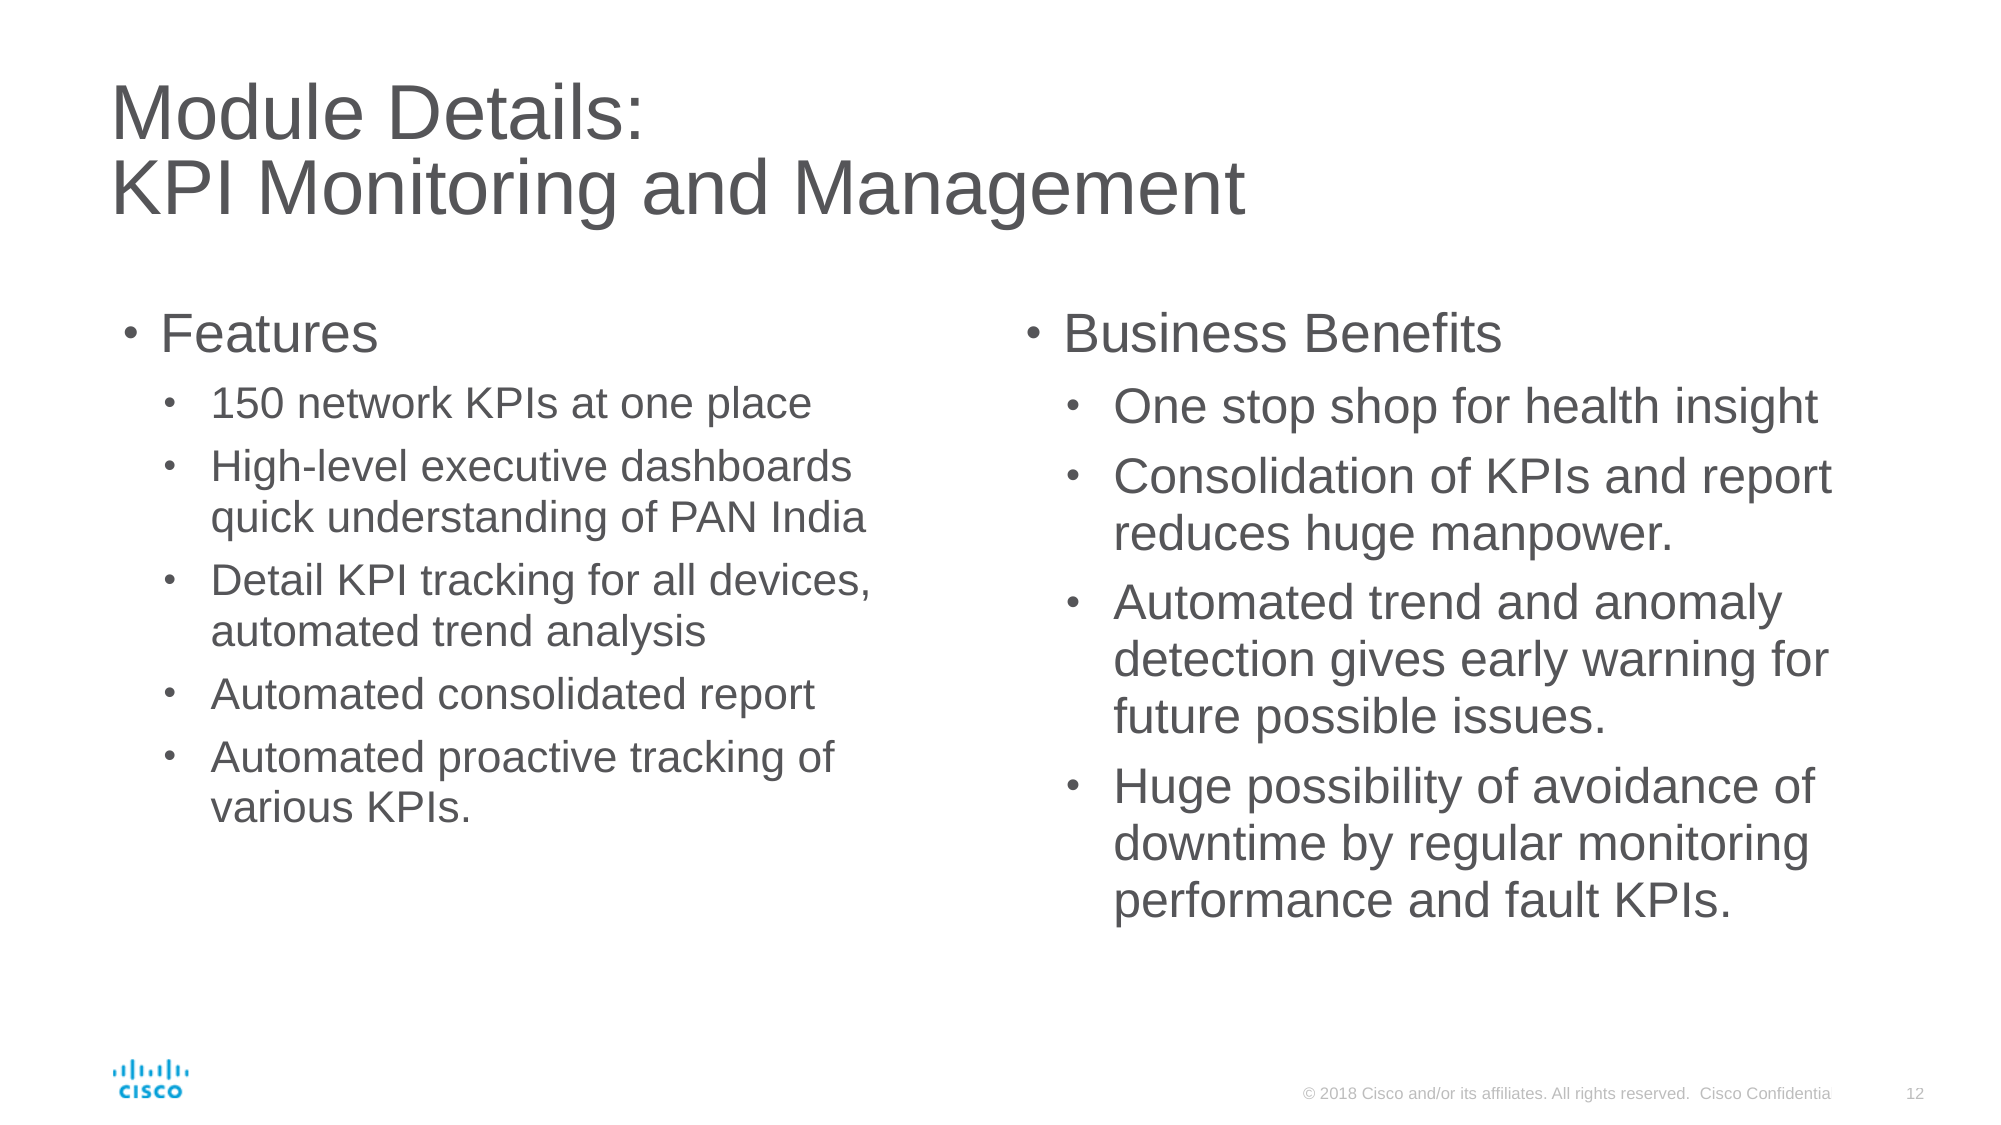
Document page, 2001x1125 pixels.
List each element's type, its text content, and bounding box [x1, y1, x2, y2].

picture [104, 1050, 198, 1109]
title Module Details: KPI Monitoring and Management [95, 74, 1922, 235]
list Business Benefits One stop shop for health insight Consolidation of KPIs and report reduces huge manpower. Automated trend and anomaly detection gives early warning for future possible issues. Huge possibility of avoidance of downtime by regular monitoring performance and fault KPIs. [998, 294, 1922, 970]
list Features 150 network KPIs at one place High-level executive dashboards quick understanding of PAN India Detail KPI tracking for all devices, automated trend analysis Automated consolidated report Automated proactive tracking of various KPIs. [95, 294, 949, 970]
